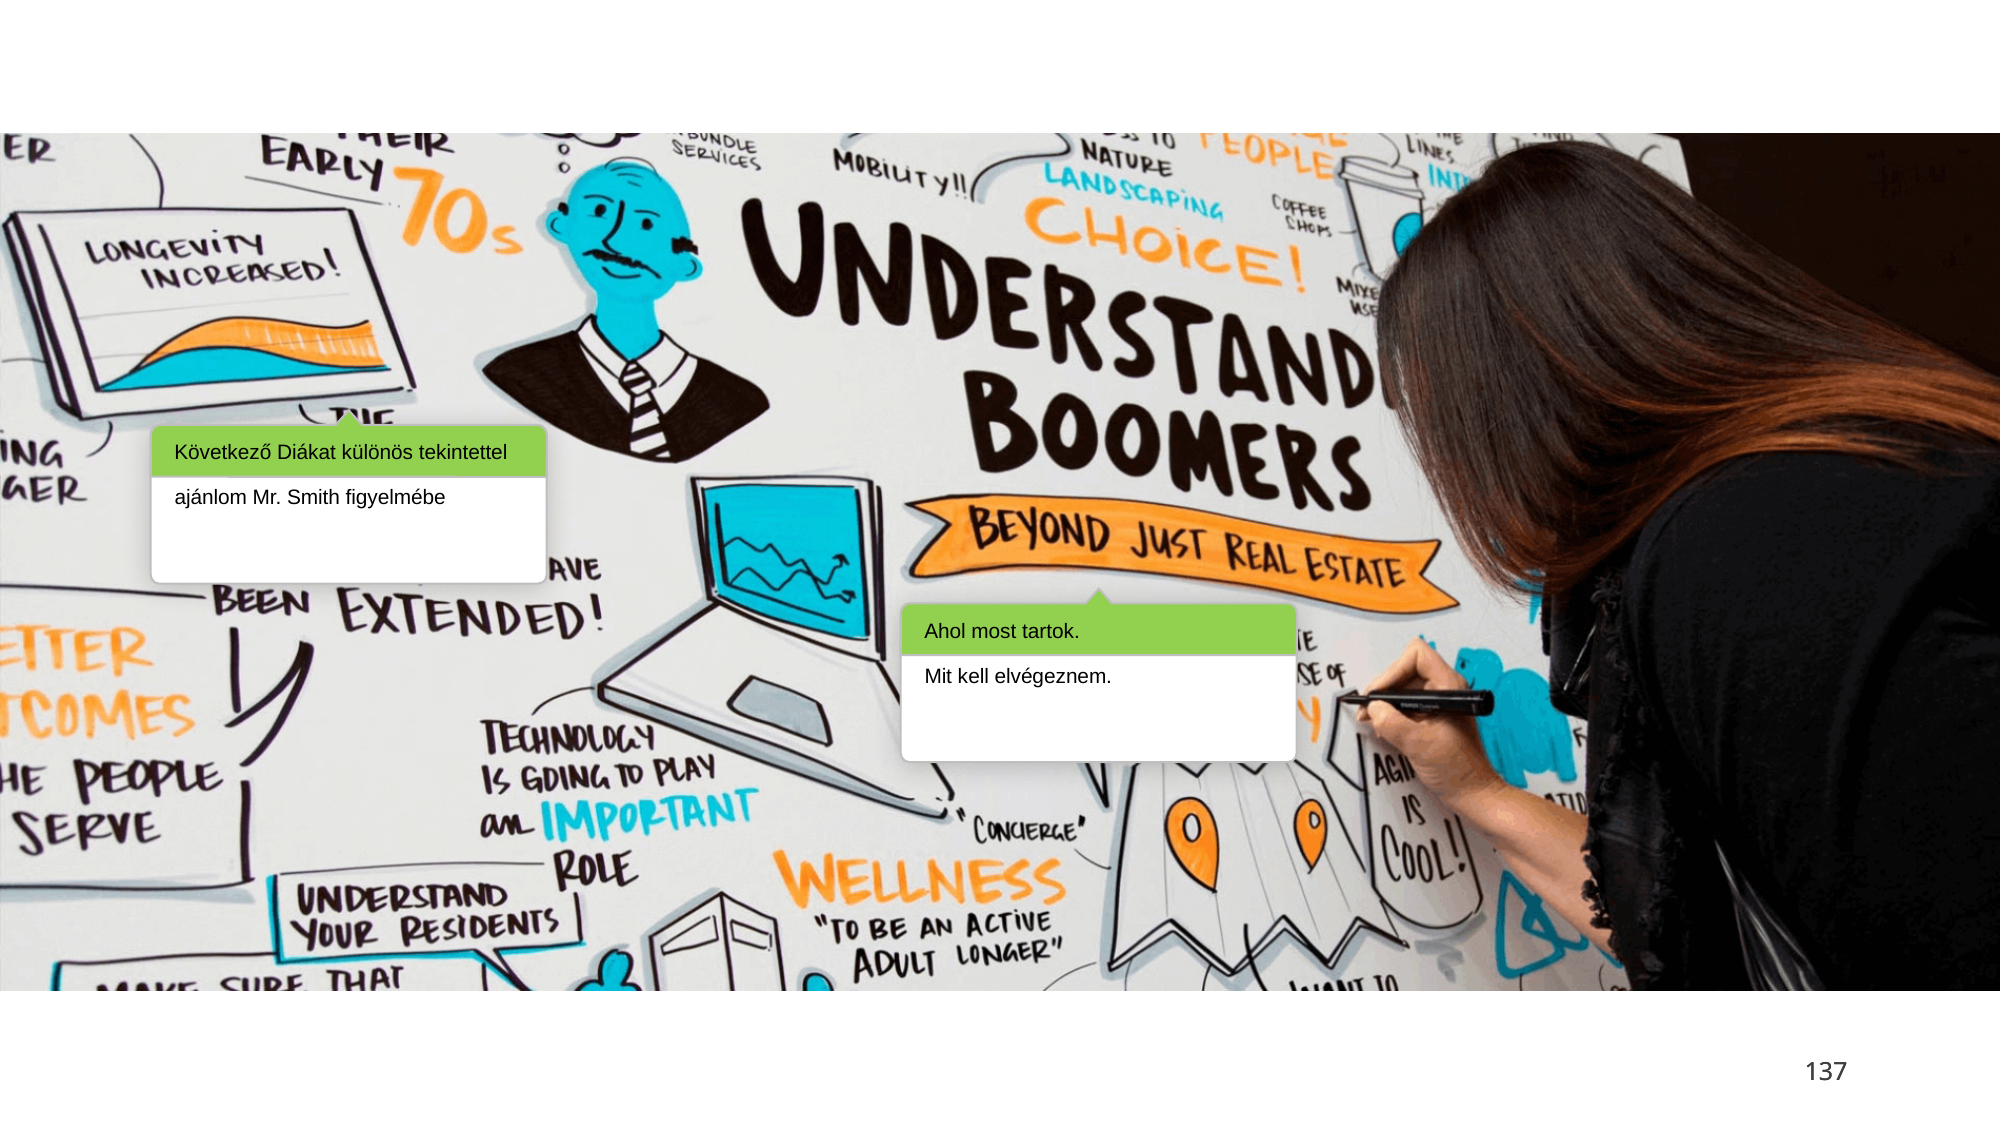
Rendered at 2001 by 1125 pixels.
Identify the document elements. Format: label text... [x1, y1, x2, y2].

picture [0, 133, 2000, 991]
slide_number 137 [1412, 1042, 1863, 1103]
